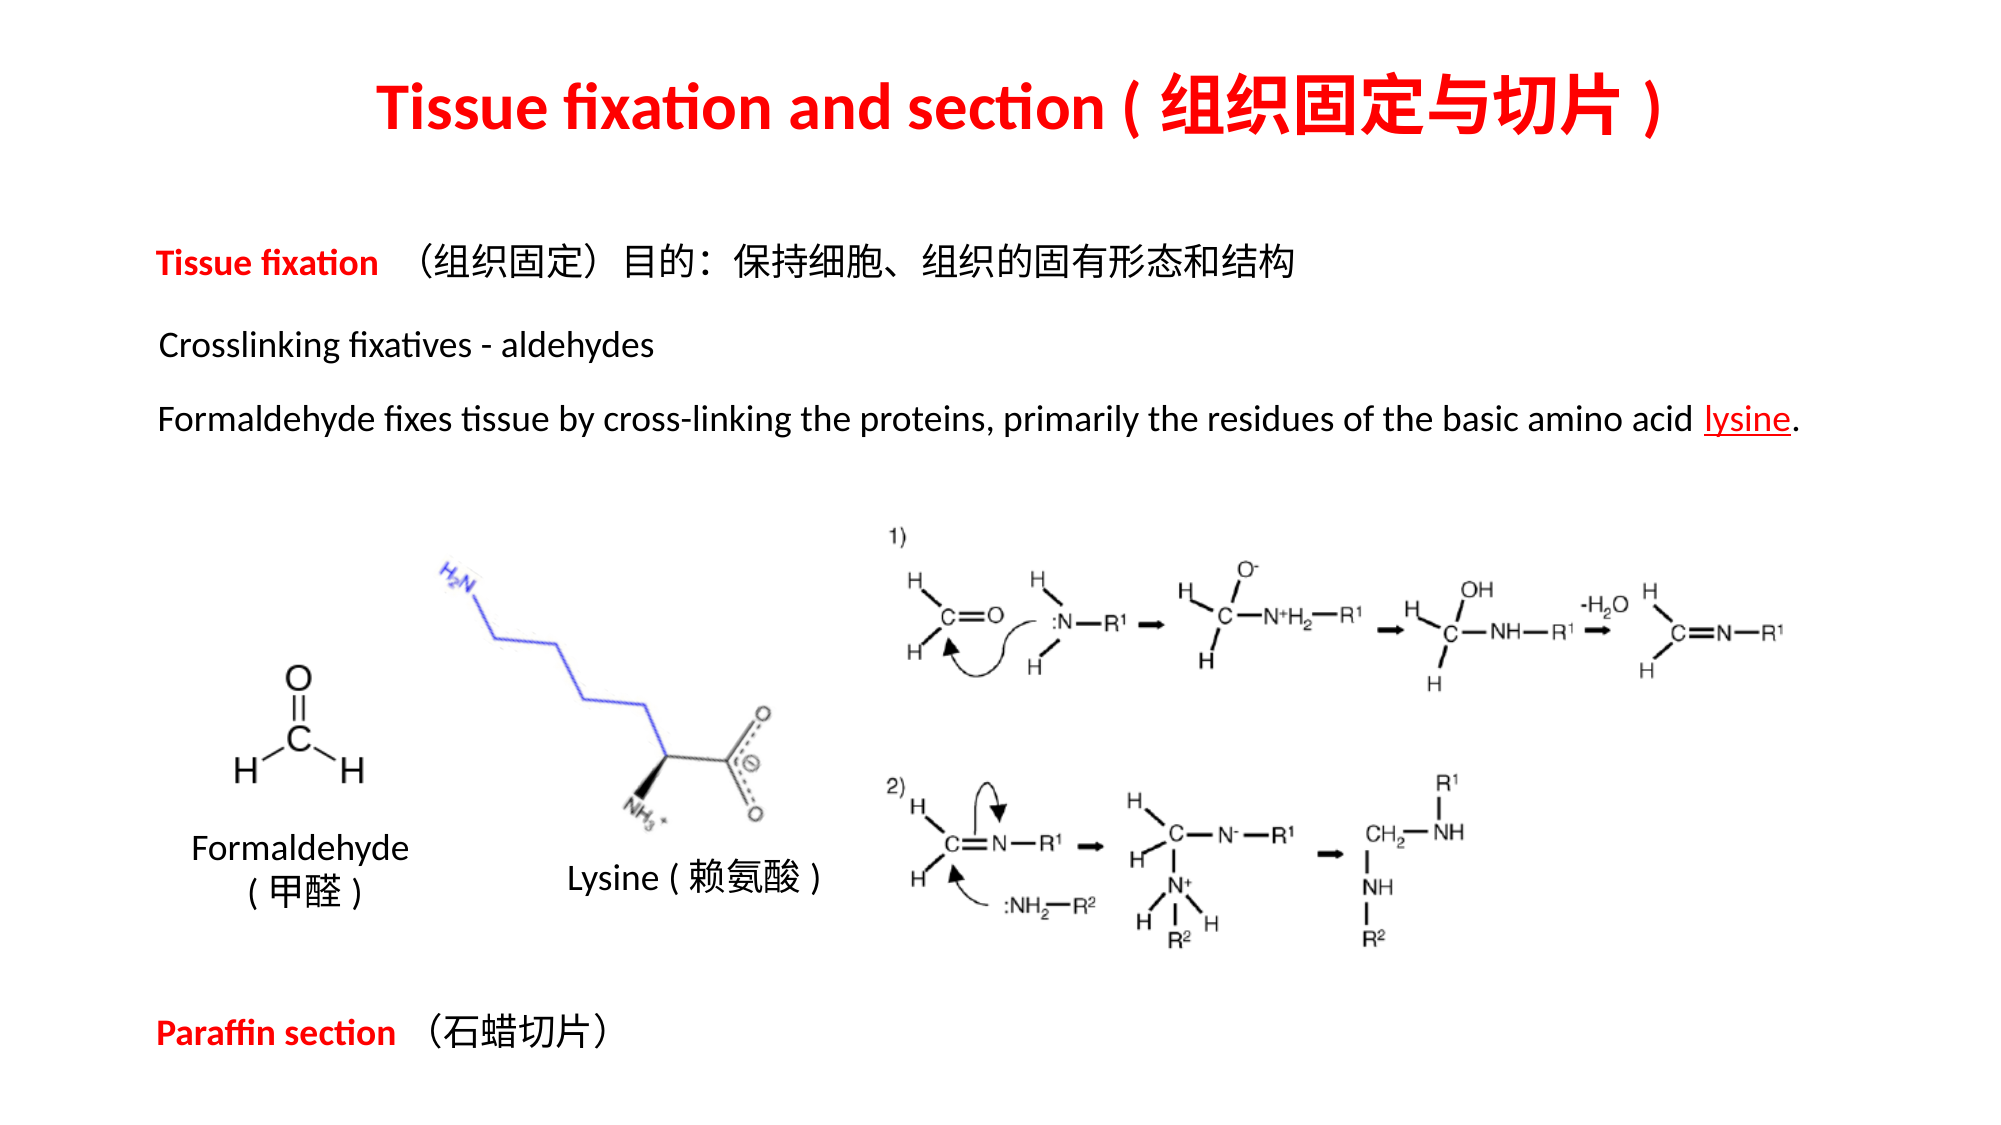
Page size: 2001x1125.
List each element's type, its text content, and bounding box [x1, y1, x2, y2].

text_box Crosslinking fixatives - aldehydes [144, 312, 670, 373]
text_box Formaldehyde fixes tissue by cross-linking the proteins, primarily the residues of the basic amino acid lysine. [142, 386, 1838, 447]
text_box Paraffin section（石蜡切片） [141, 1000, 646, 1061]
text_box Formaldehyde (甲醛) [176, 815, 434, 921]
picture [380, 505, 821, 845]
picture [227, 655, 371, 792]
text_box Tissue fixation and section (组织固定与切片) [362, 55, 1678, 151]
picture [885, 524, 1783, 951]
text_box Tissue fixation （组织固定）目的：保持细胞、组织的固有形态和结构 [141, 231, 1312, 291]
text_box Lysine (赖氨酸) [552, 845, 836, 906]
